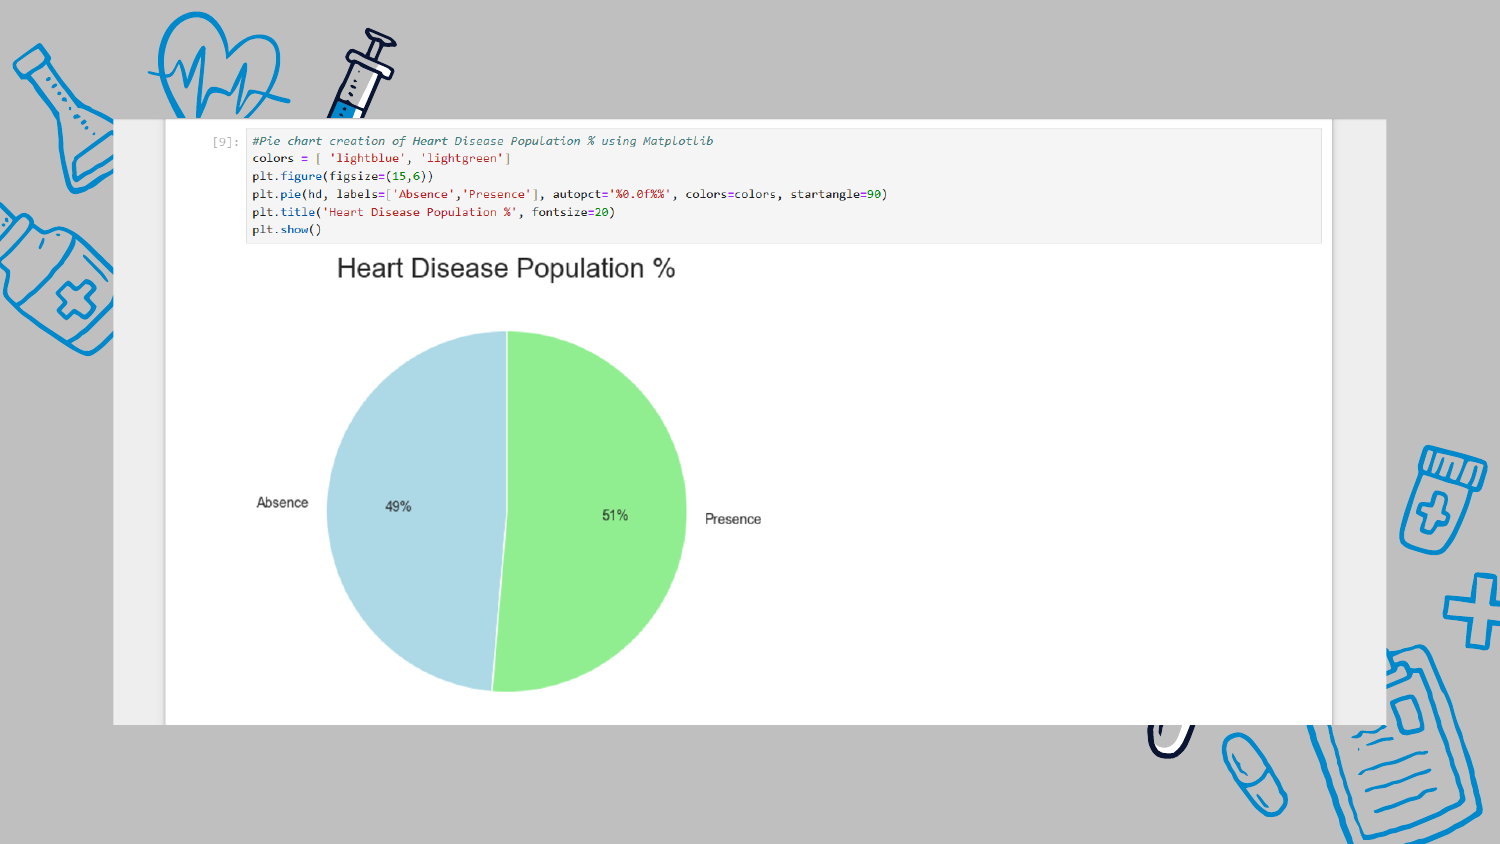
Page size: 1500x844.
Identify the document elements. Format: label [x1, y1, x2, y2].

picture [112, 117, 1387, 726]
